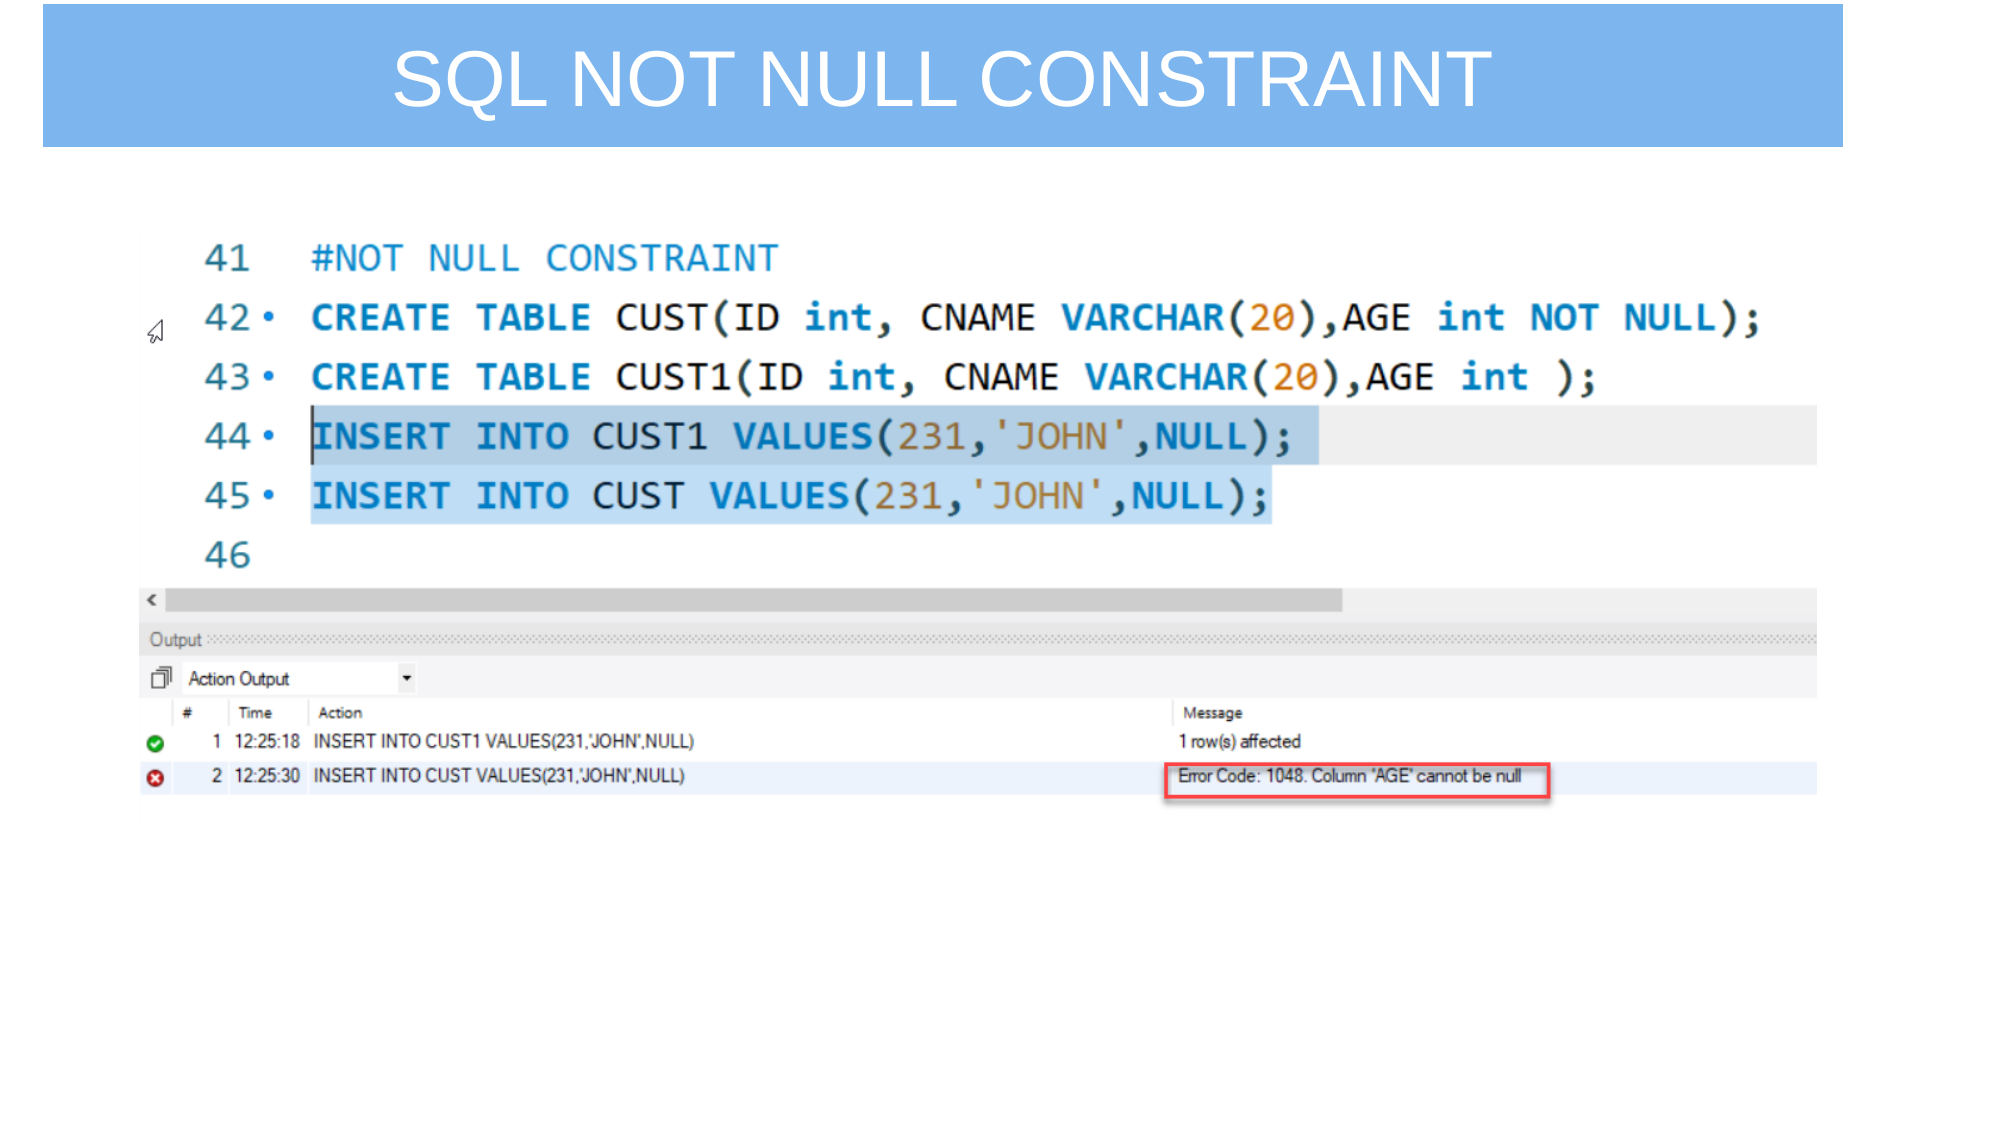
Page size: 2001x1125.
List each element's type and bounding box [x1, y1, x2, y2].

list [138, 232, 1817, 821]
text_box [57, 44, 1990, 1110]
